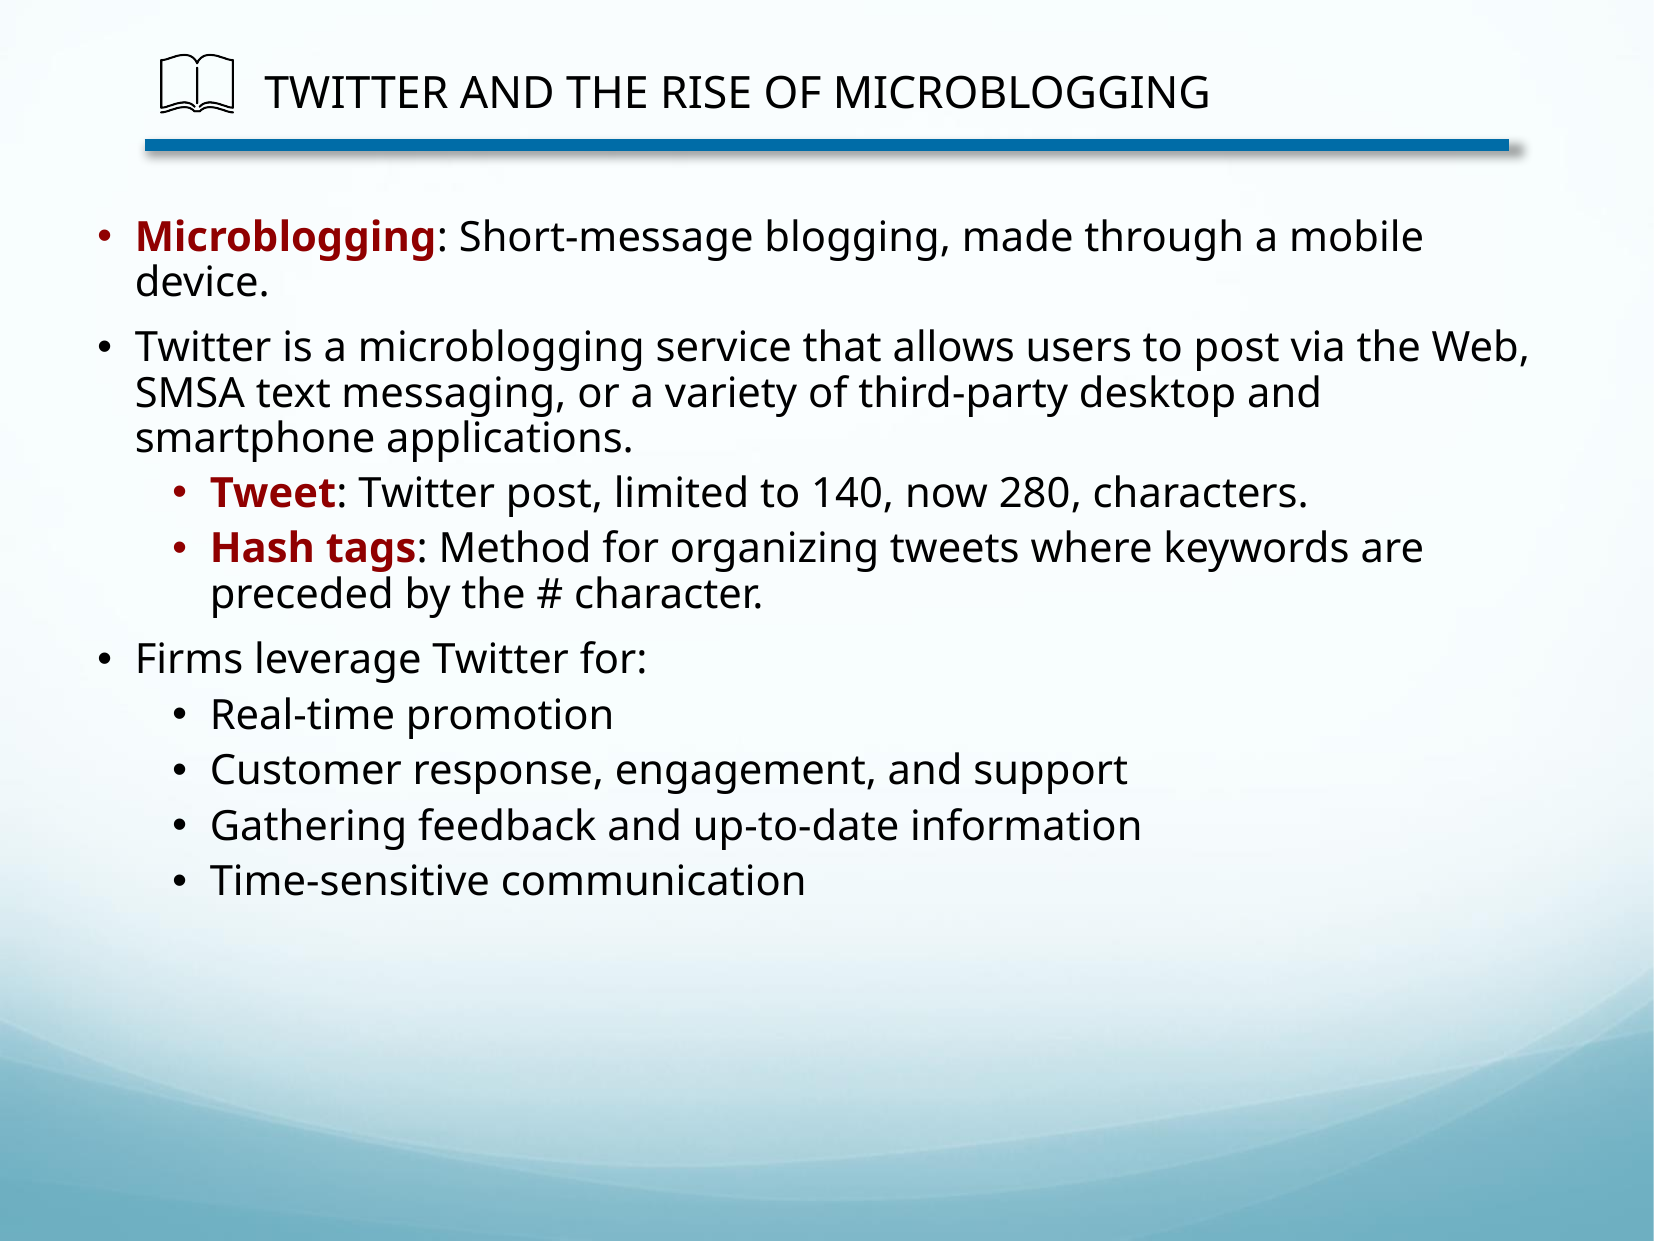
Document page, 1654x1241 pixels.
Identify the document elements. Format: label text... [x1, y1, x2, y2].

text_box Microblogging: Short-message blogging, made through a mobile device. Twitter is a microblogging service that allows users to post via the Web, SMSA text messaging, or a variety of third-party desktop and smartphone applications. Tweet: Twitter post, limited to 140, now 280, characters. Hash tags: Method for organizing tweets where keywords are preceded by the # character. Firms leverage Twitter for: Real-time promotion Customer response, engagement, and support Gathering feedback and up-to-date information Time-sensitive communication [82, 207, 1571, 921]
picture [0, 0, 1654, 1241]
text_box TWITTER AND THE RISE OF MICROBLOGGING [249, 63, 1340, 137]
